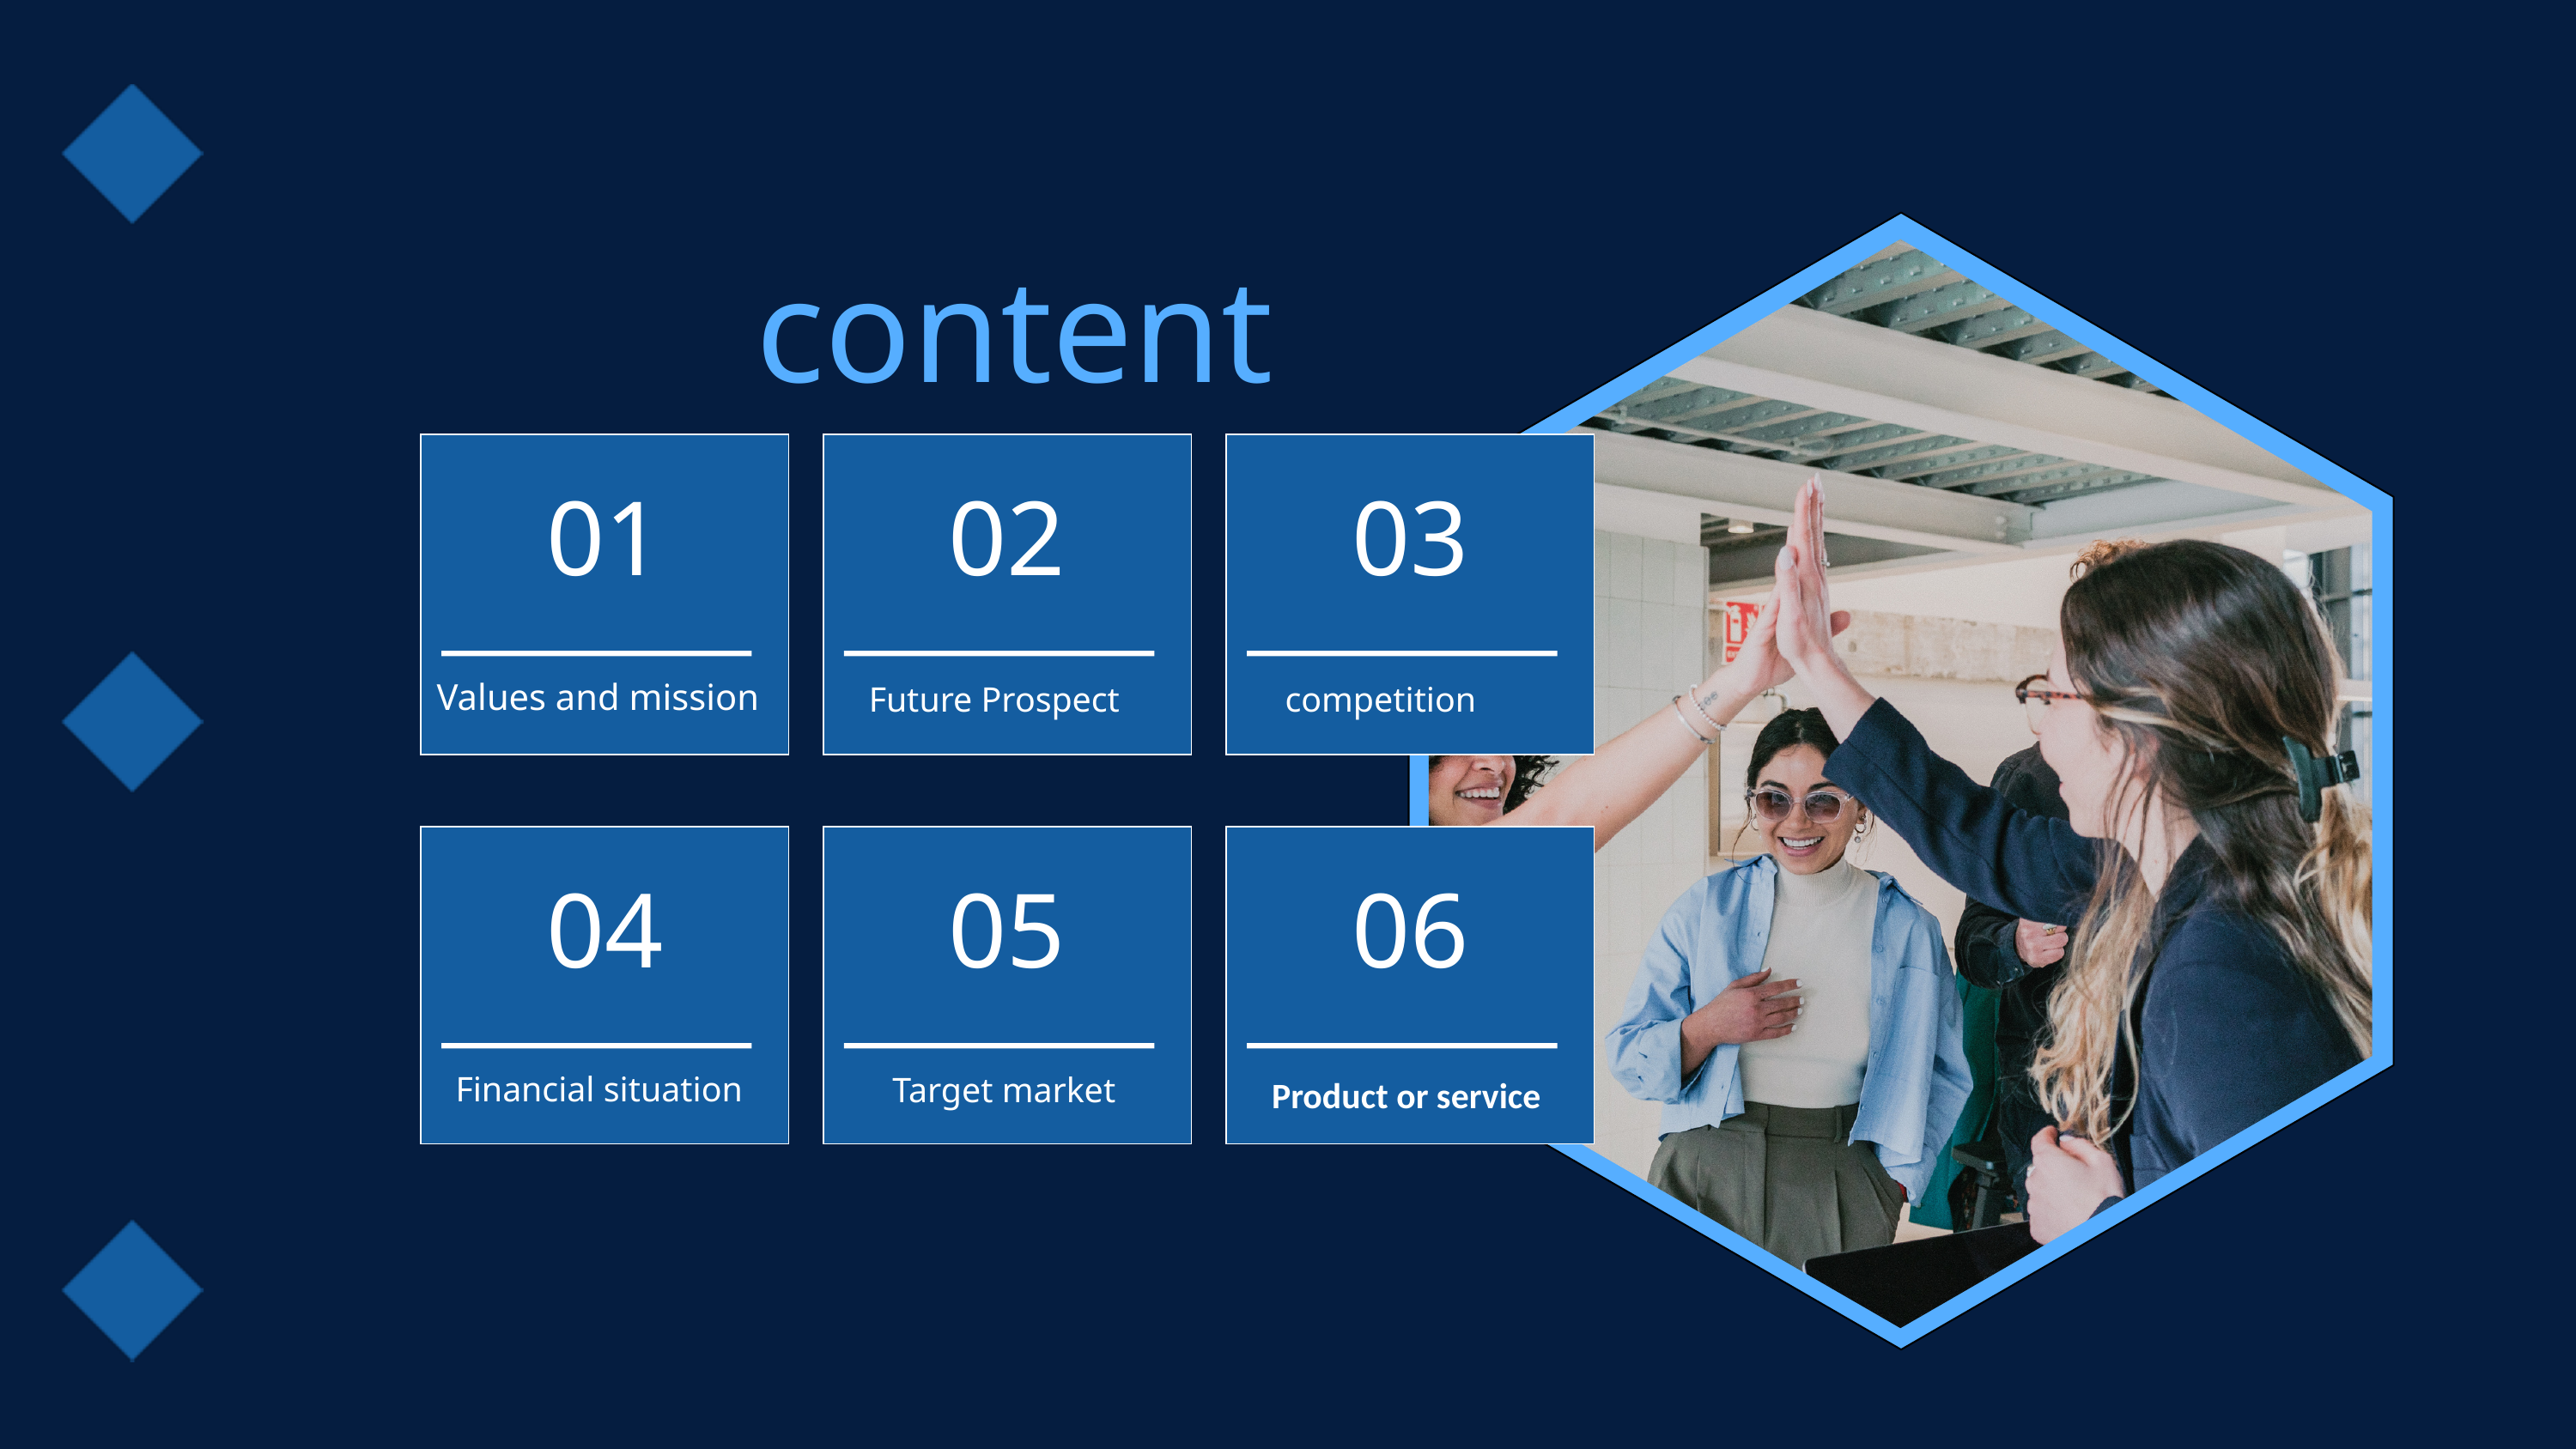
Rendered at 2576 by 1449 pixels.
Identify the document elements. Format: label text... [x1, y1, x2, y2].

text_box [823, 826, 1192, 1144]
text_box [823, 433, 1192, 755]
text_box competition [1217, 672, 1221, 719]
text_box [1408, 212, 2394, 1350]
text_box [0, 84, 204, 1363]
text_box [1225, 826, 1595, 1144]
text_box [420, 433, 789, 755]
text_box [420, 826, 789, 1144]
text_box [1225, 433, 1595, 755]
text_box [1428, 239, 2372, 1329]
text_box content [420, 239, 1404, 412]
